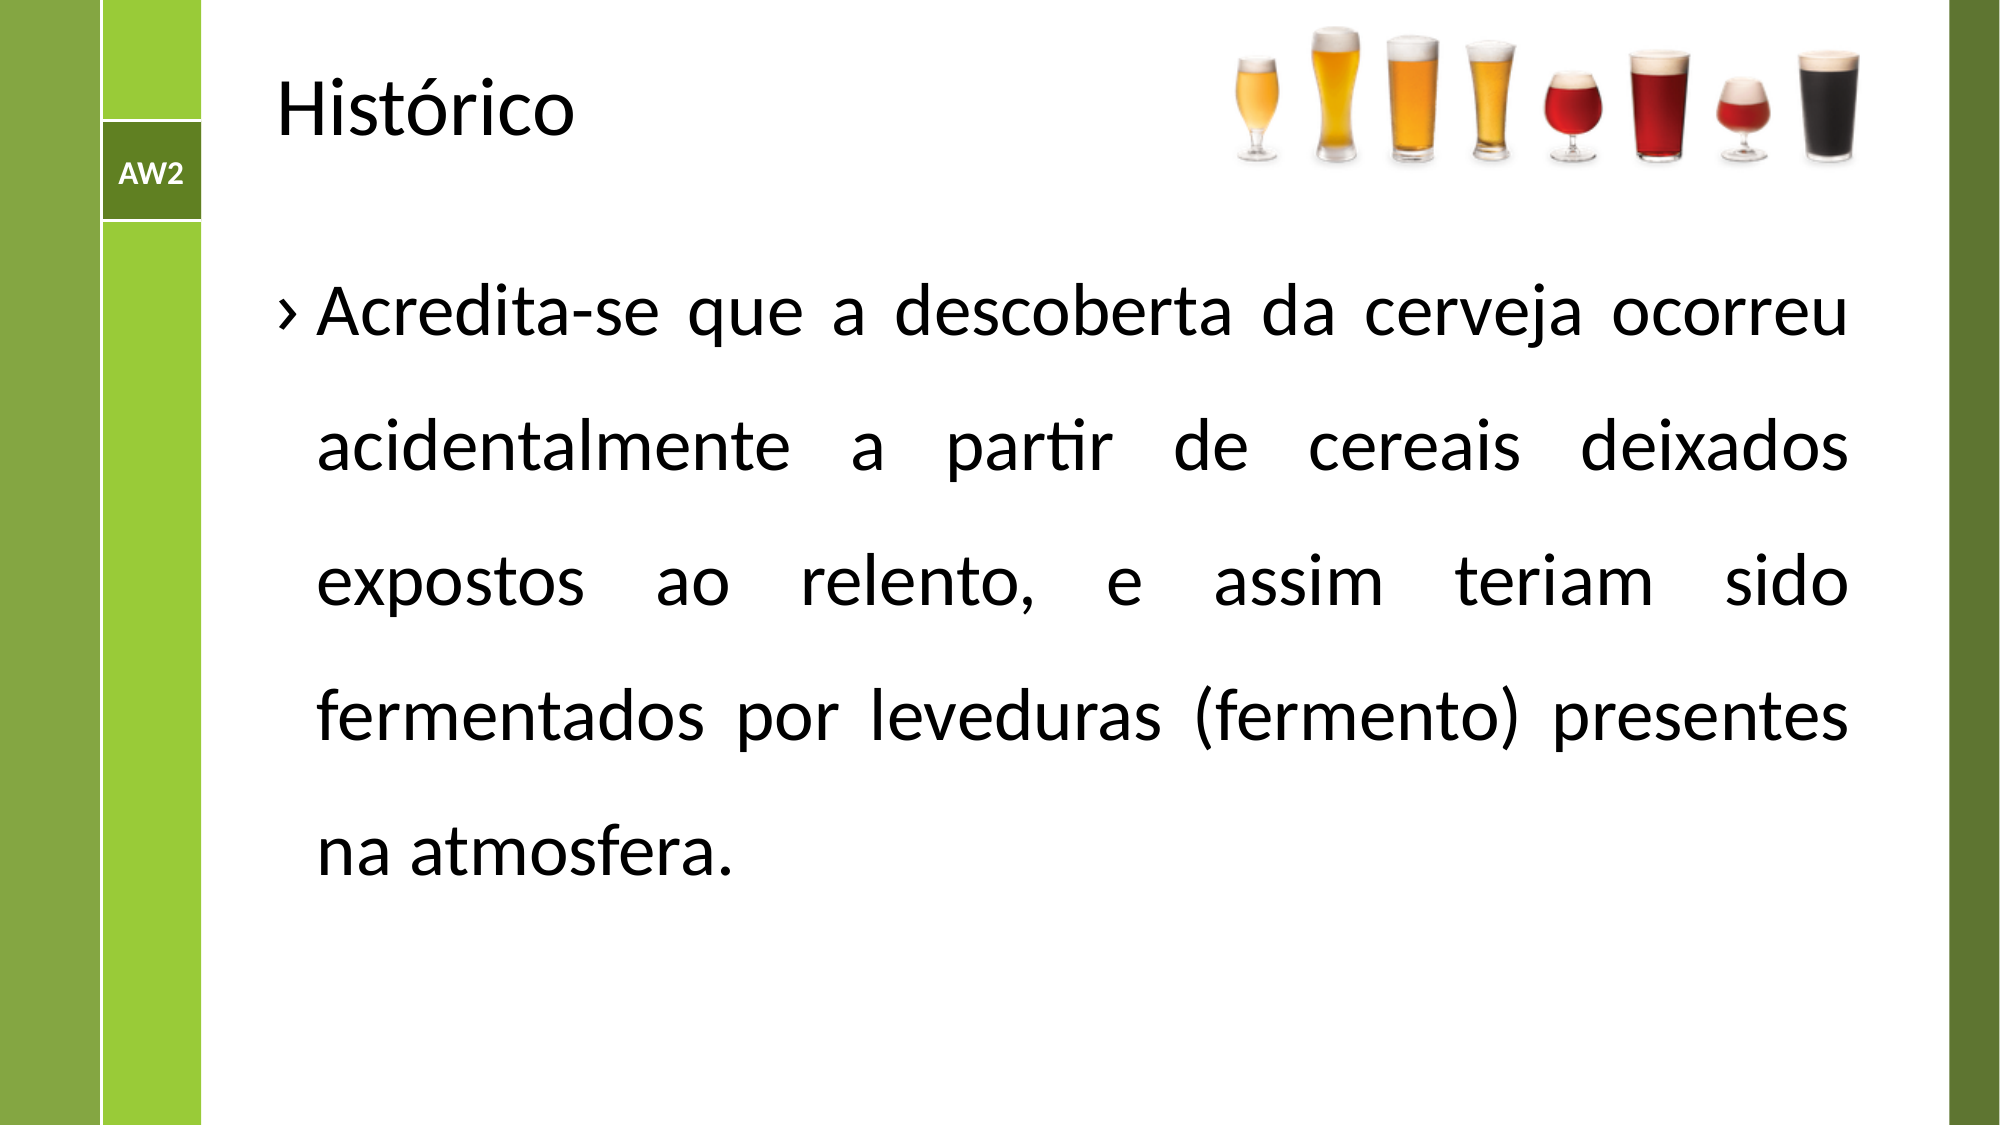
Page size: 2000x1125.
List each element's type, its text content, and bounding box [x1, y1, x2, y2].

title Histórico [261, 29, 1867, 161]
list Acredita-se que a descoberta da cerveja ocorreu acidentalmente a partir de cereais deixados expostos ao relento, e assim teriam sido fermentados por leveduras (fermento) presentes na atmosfera. [261, 208, 1867, 1094]
picture [1224, 19, 1869, 177]
